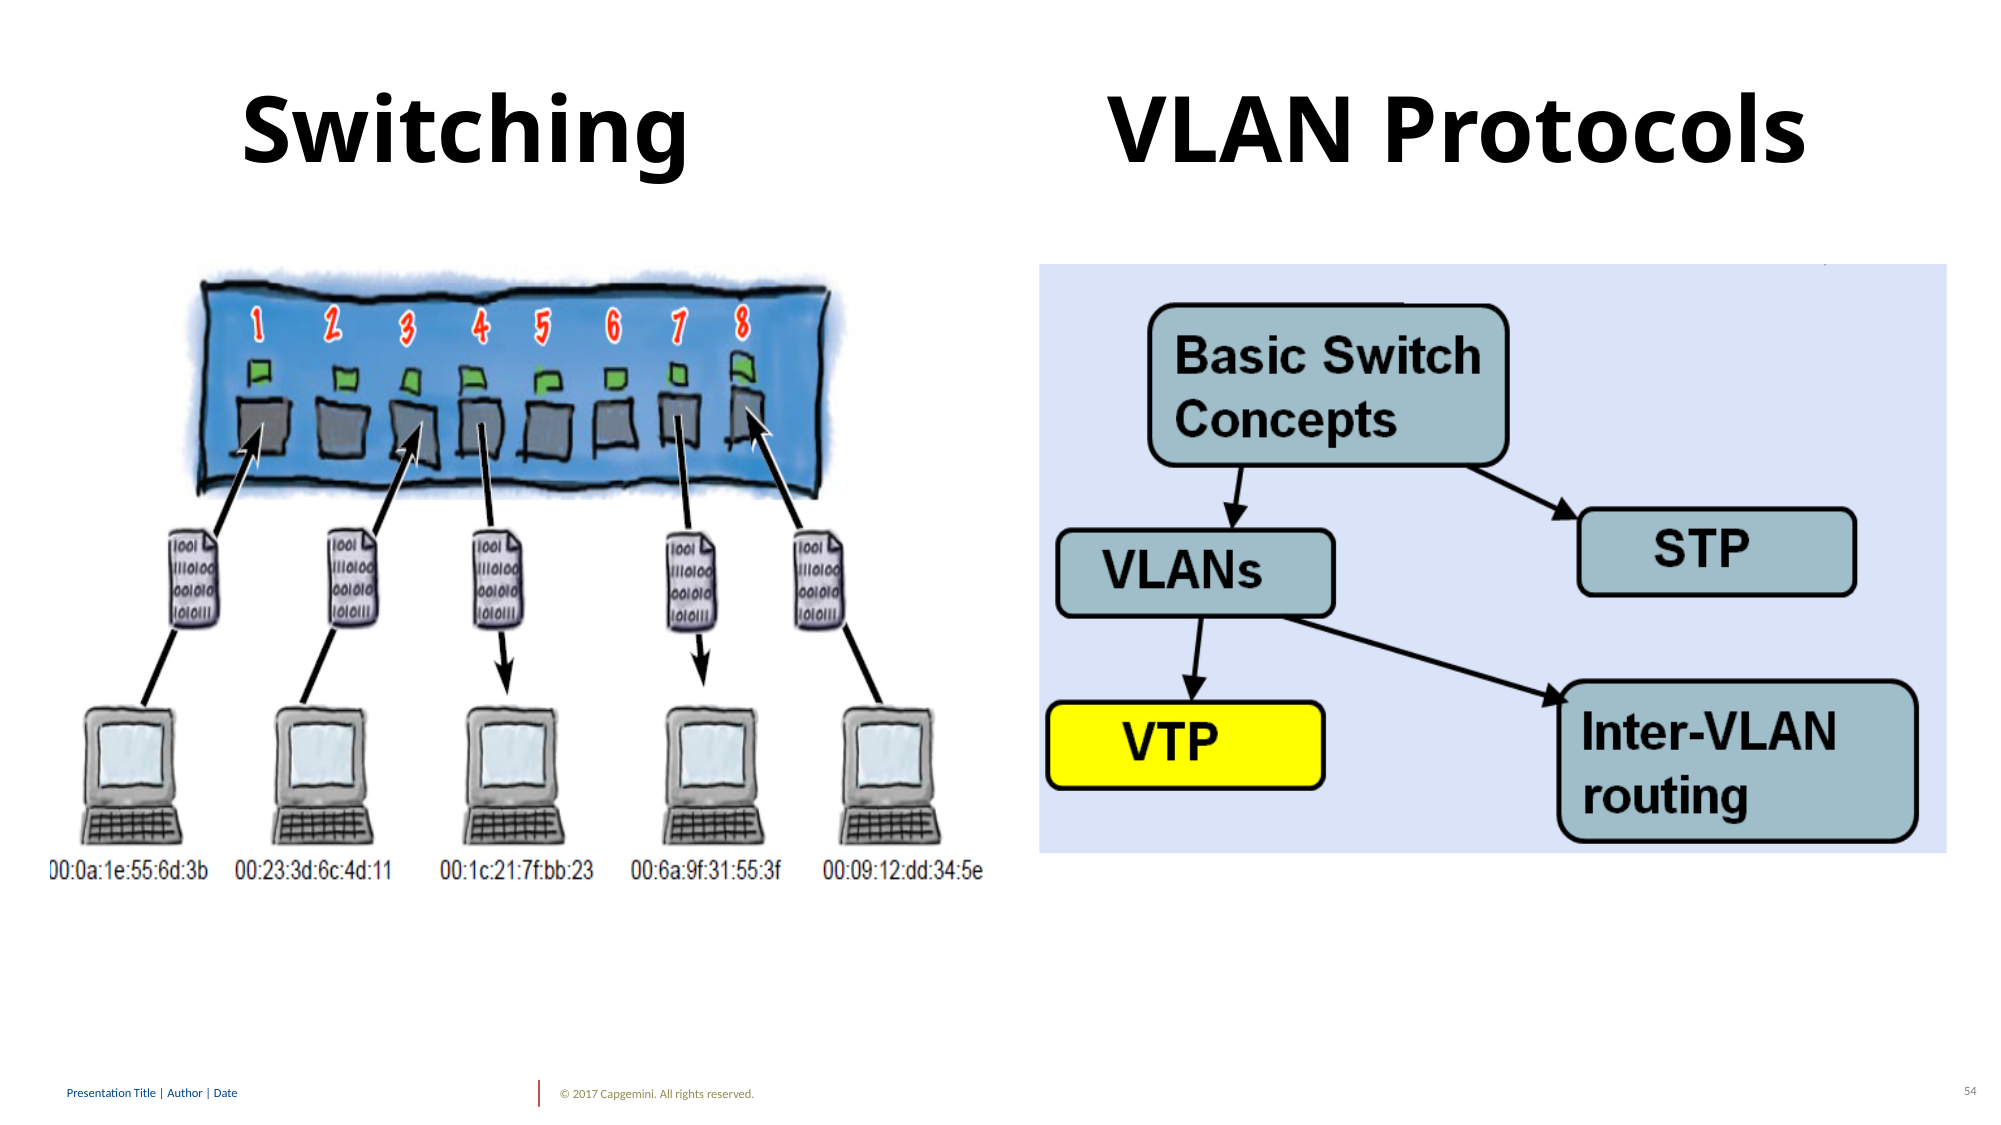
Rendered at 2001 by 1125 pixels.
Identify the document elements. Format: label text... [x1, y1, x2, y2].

text_box Switching [0, 61, 934, 204]
picture [1038, 264, 1982, 888]
text_box VLAN Protocols [949, 62, 1967, 205]
picture [49, 258, 984, 939]
